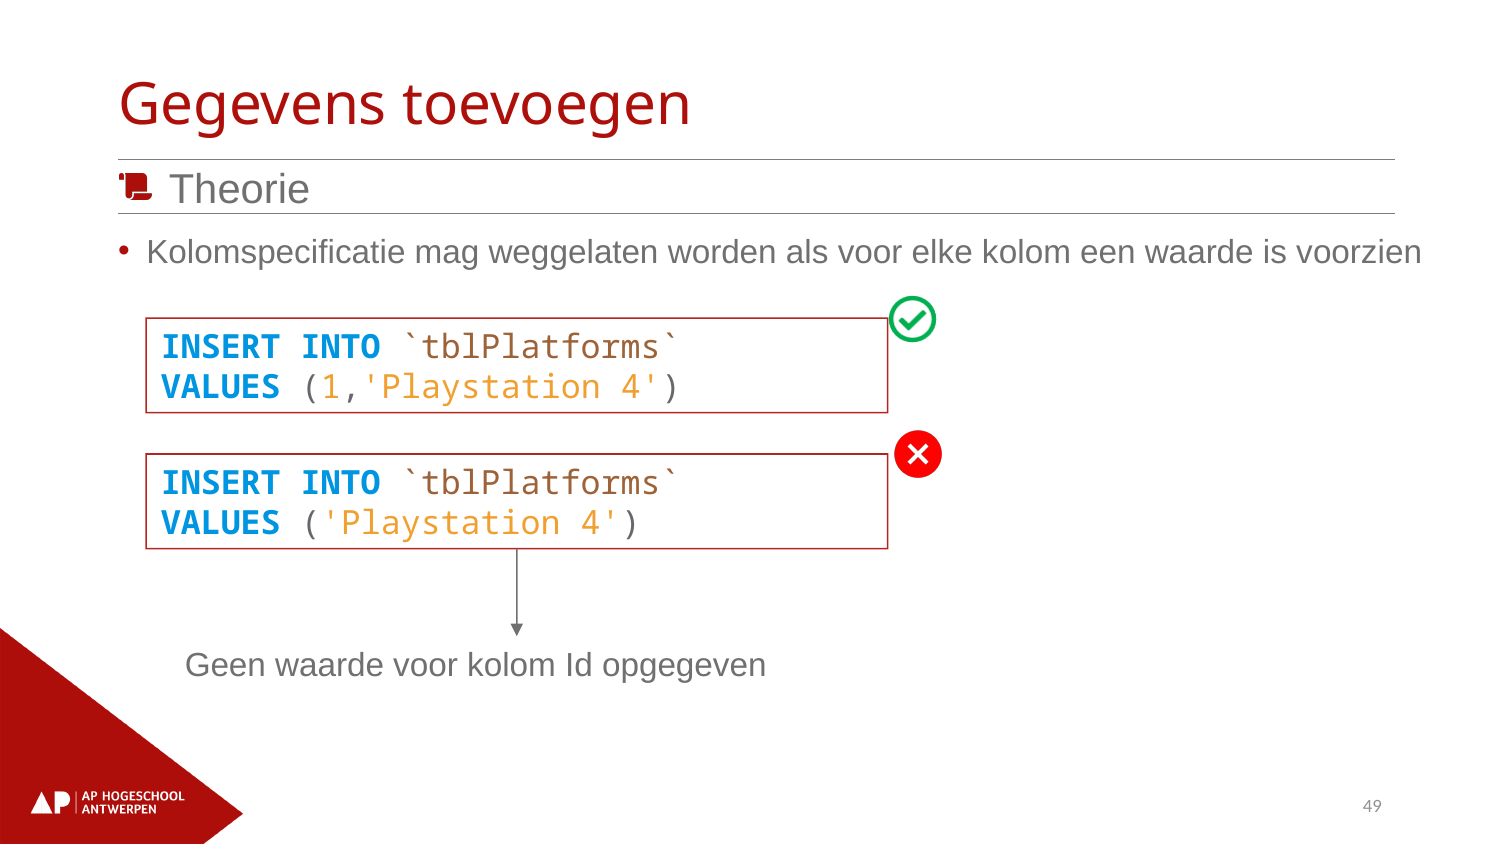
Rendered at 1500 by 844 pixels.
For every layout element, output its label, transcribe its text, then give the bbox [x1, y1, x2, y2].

text_box INSERT INTO `tblPlatforms` VALUES (1,'Playstation 4') [146, 318, 888, 413]
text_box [118, 154, 1429, 220]
picture [888, 424, 948, 484]
picture [888, 295, 937, 343]
text_box INSERT INTO `tblPlatforms` VALUES ('Playstation 4') [146, 454, 888, 549]
text_box Geen waarde voor kolom Id opgegeven [169, 636, 864, 691]
slide_number 49 [1263, 782, 1397, 827]
list Kolomspecificatie mag weggelaten worden als voor elke kolom een waarde is voorzien [103, 226, 1448, 690]
title Gegevens toevoegen [103, 66, 1397, 141]
picture [0, 623, 246, 844]
